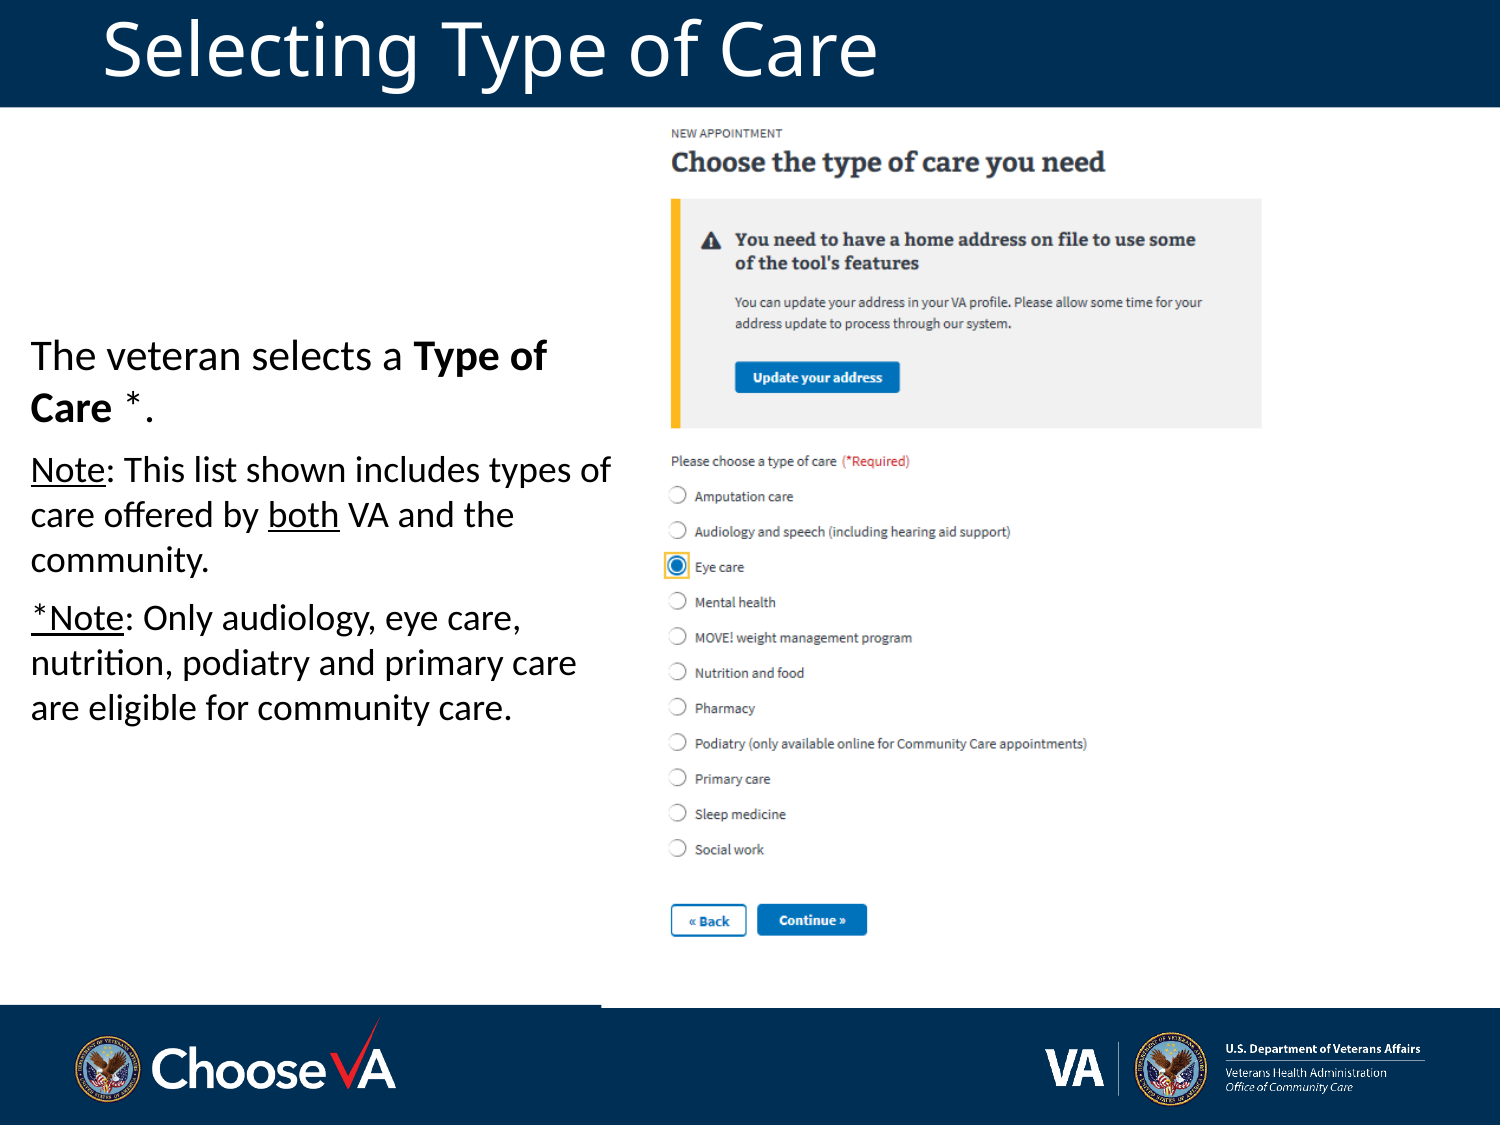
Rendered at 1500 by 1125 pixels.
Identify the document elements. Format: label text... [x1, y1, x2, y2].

picture [601, 119, 1500, 1008]
title Selecting Type of Care [87, 0, 1382, 108]
list The veteran selects a Type of Care *. Note: This list shown includes types of care offered by both VA and the community. *Note: Only audiology, eye care, nutrition, podiatry and primary care are eligible for community care. [15, 319, 601, 806]
picture [1045, 1028, 1425, 1109]
picture [74, 1015, 396, 1103]
